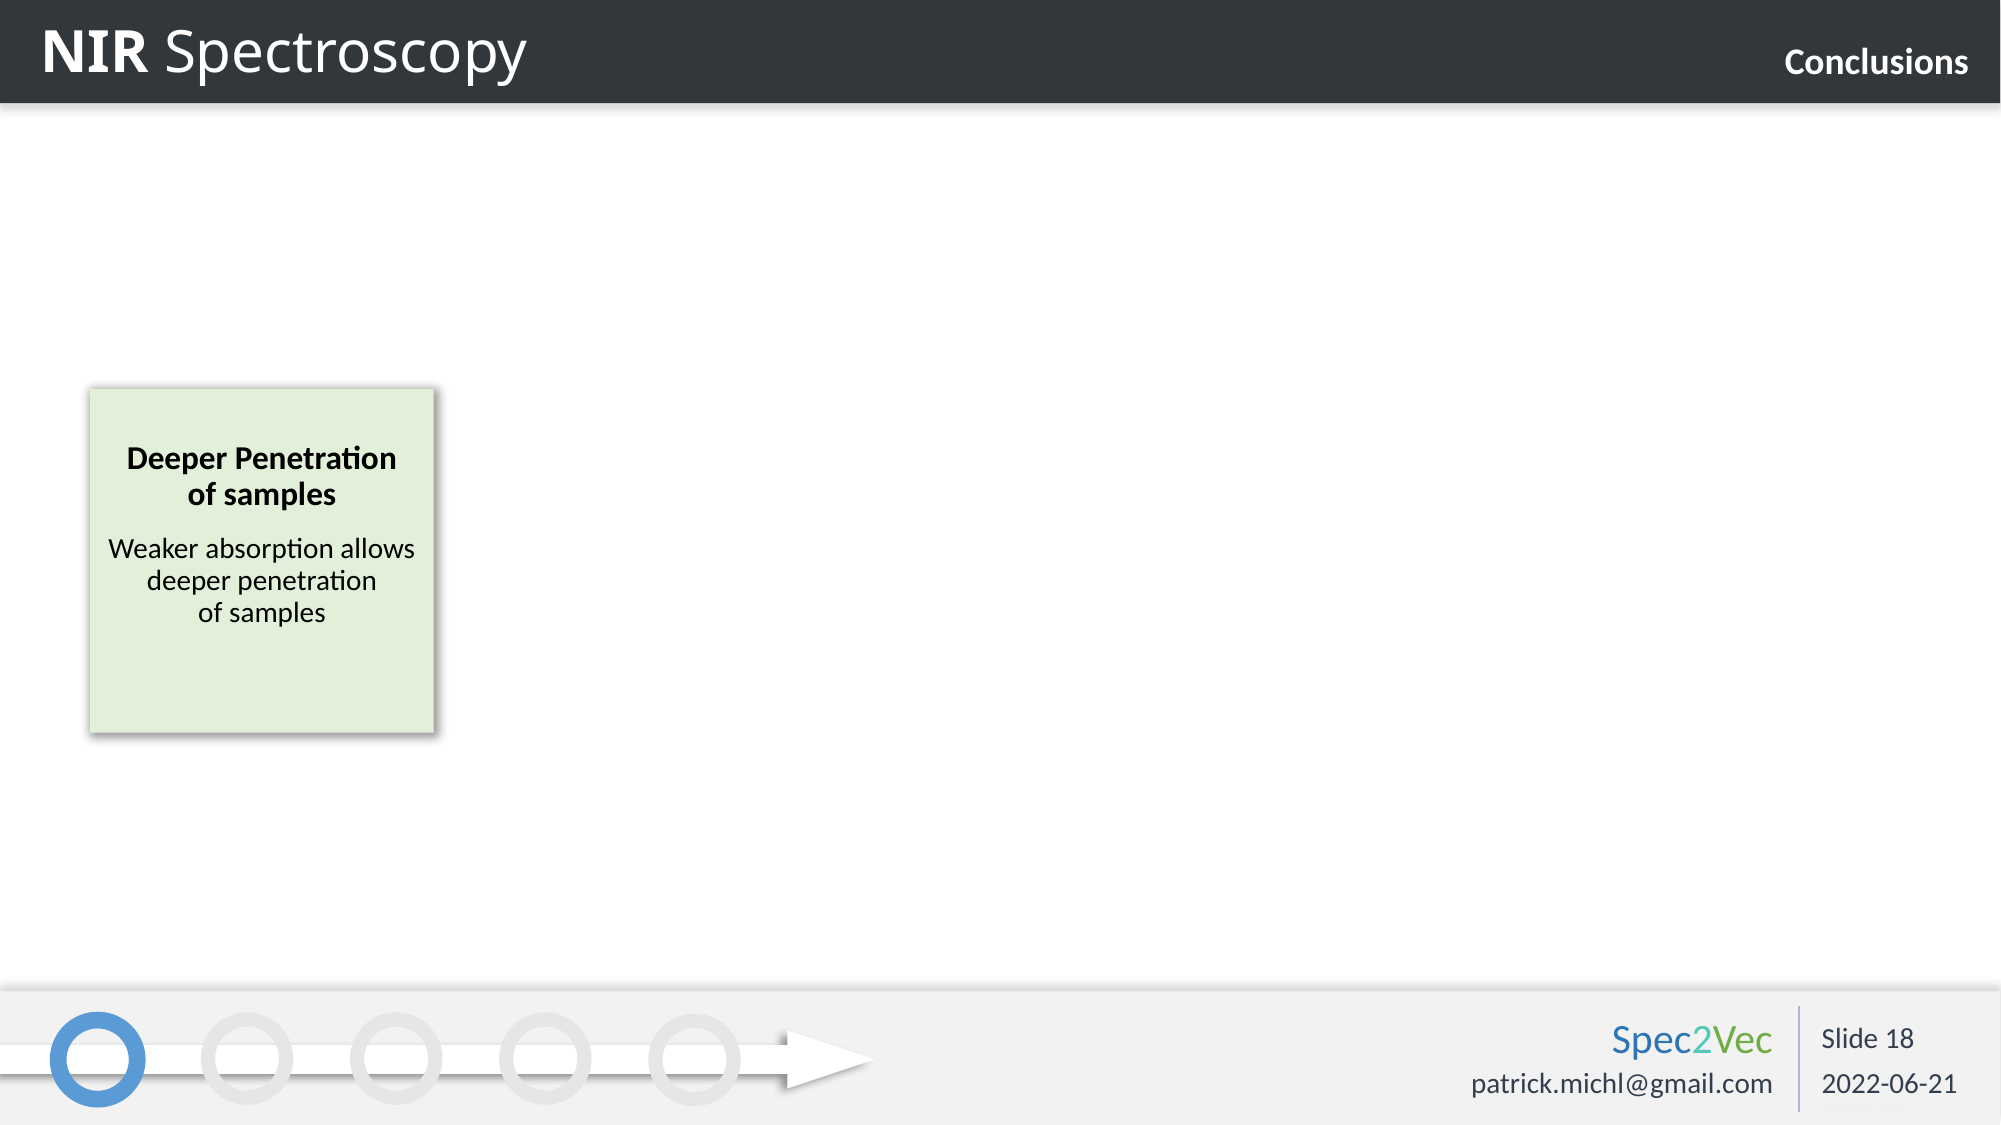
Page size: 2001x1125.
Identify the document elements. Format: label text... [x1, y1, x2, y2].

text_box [49, 1011, 146, 1108]
text_box Conclusions [1285, 29, 1985, 90]
text_box NIR Spectroscopy [25, 5, 1922, 102]
